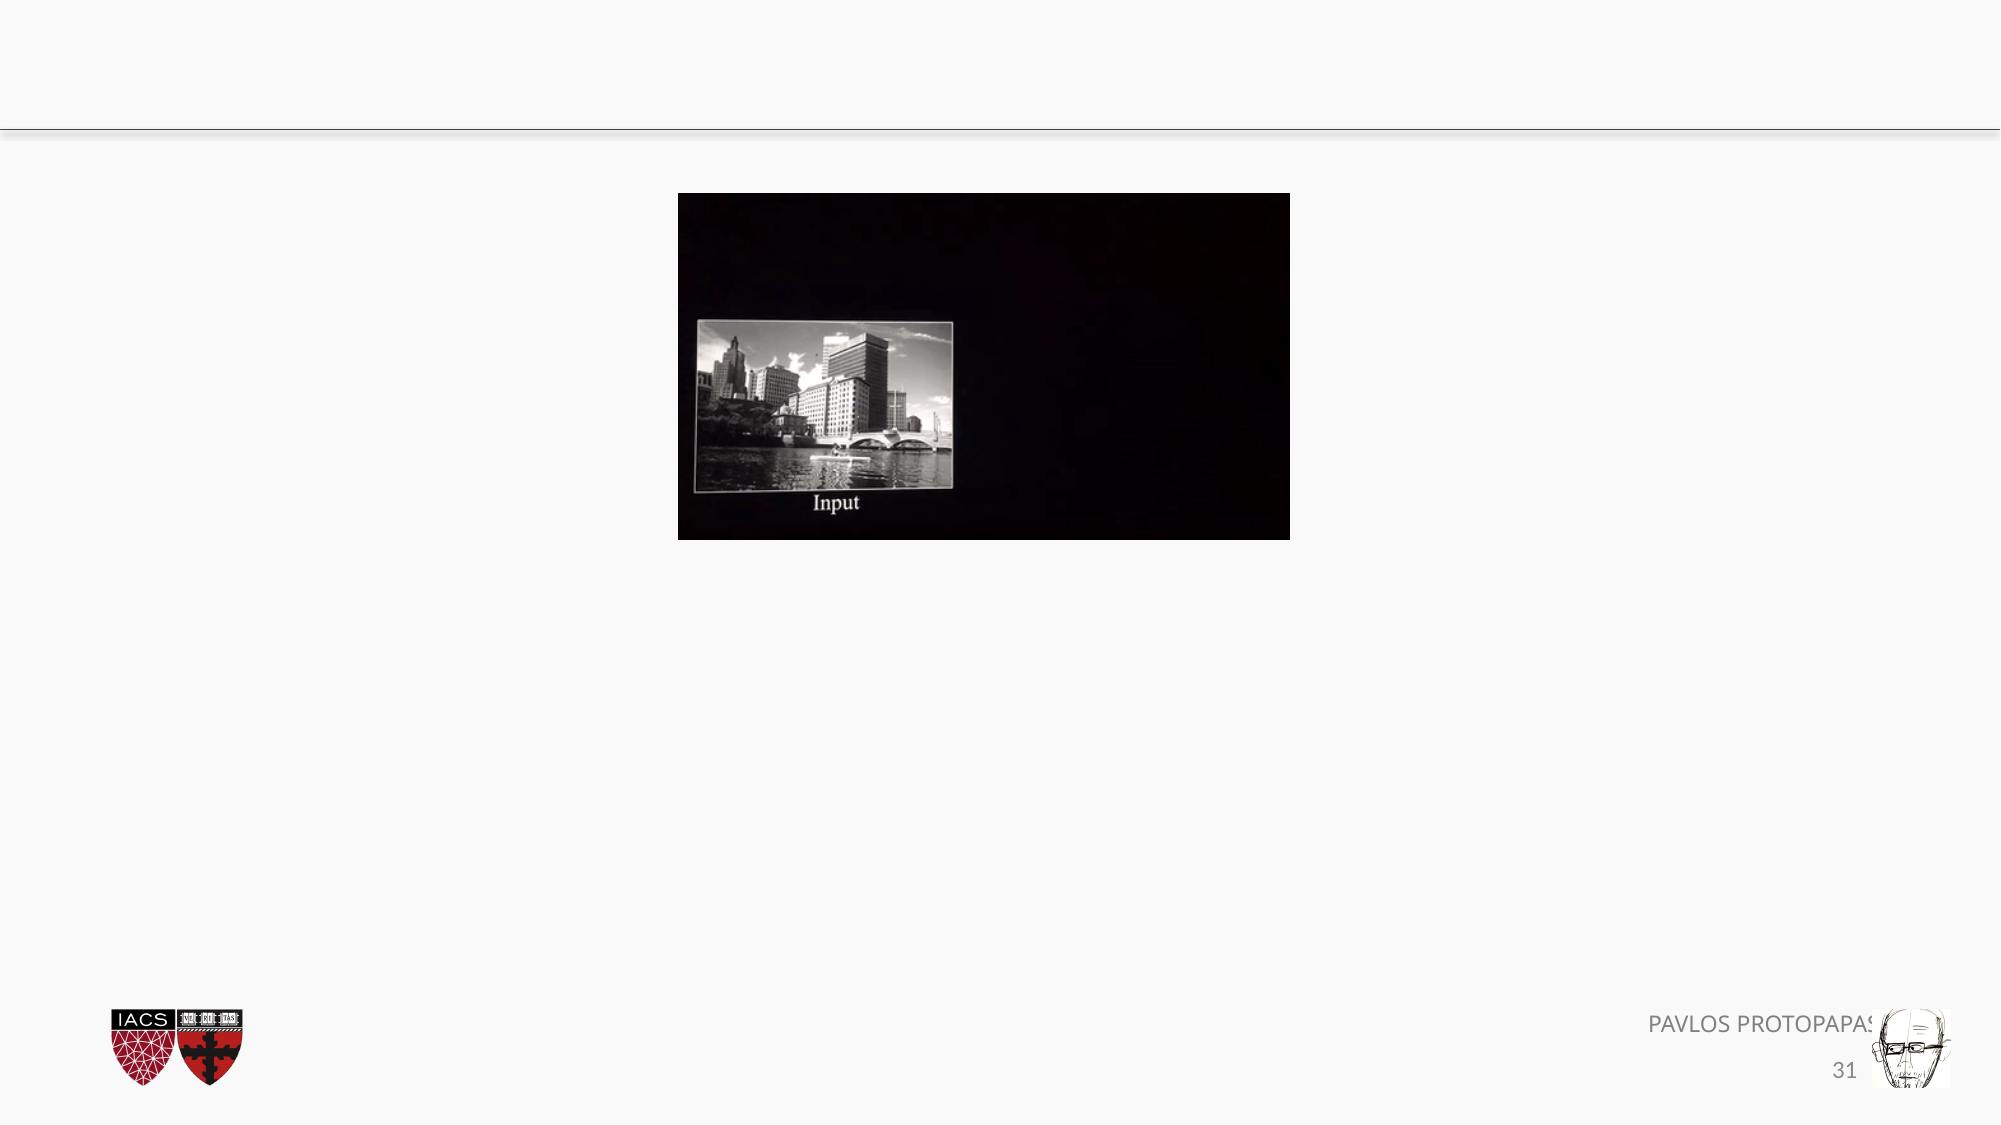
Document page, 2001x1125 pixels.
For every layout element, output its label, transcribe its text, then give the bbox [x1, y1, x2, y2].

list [677, 192, 1290, 540]
picture [1872, 1009, 1951, 1088]
picture [109, 1009, 243, 1086]
slide_number 31 [1405, 1038, 1873, 1099]
